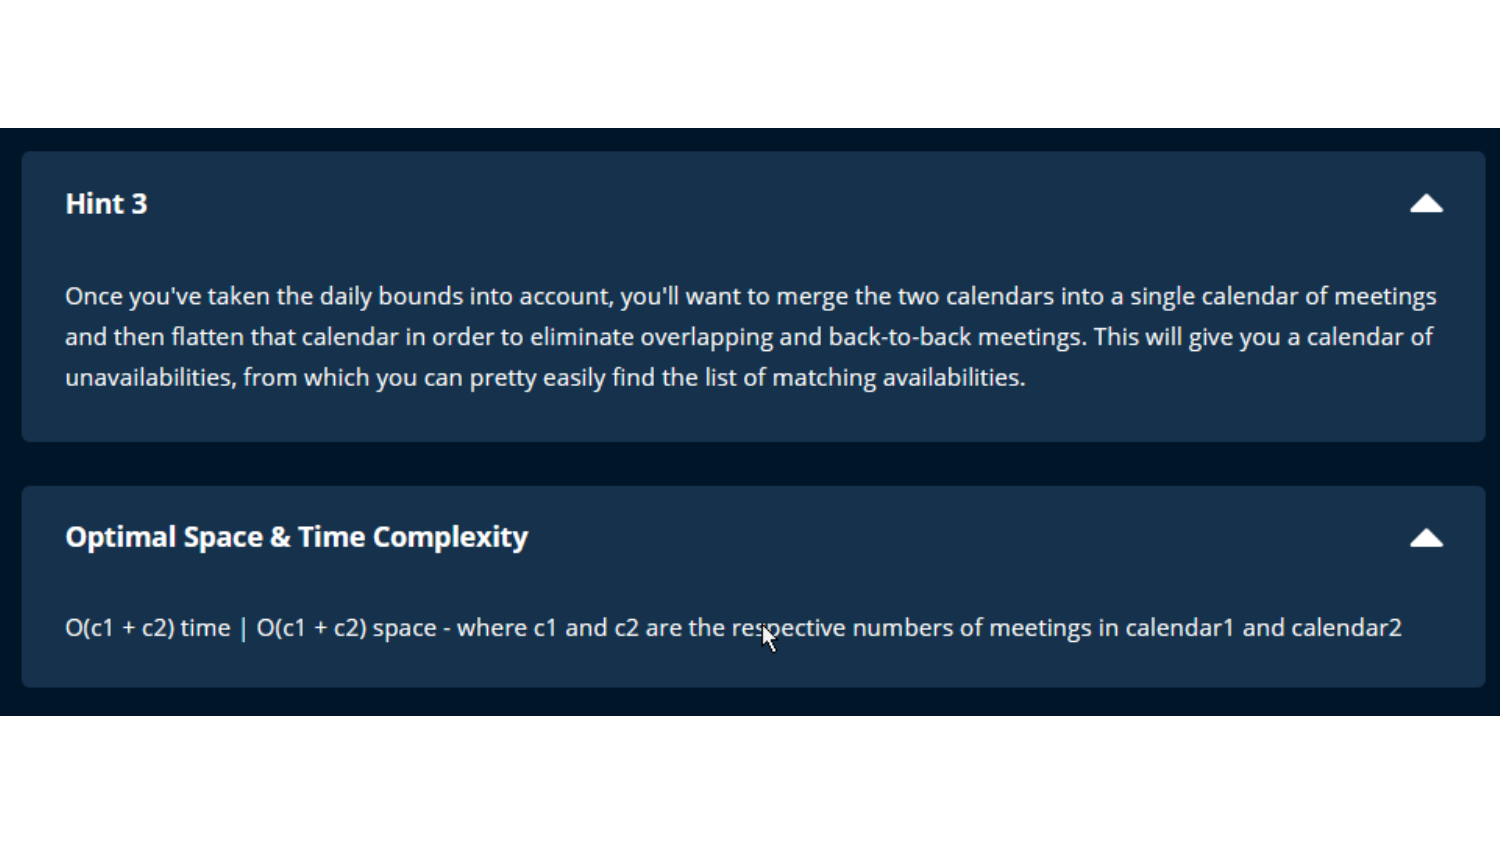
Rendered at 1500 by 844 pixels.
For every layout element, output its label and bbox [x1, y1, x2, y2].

picture [0, 128, 1500, 716]
